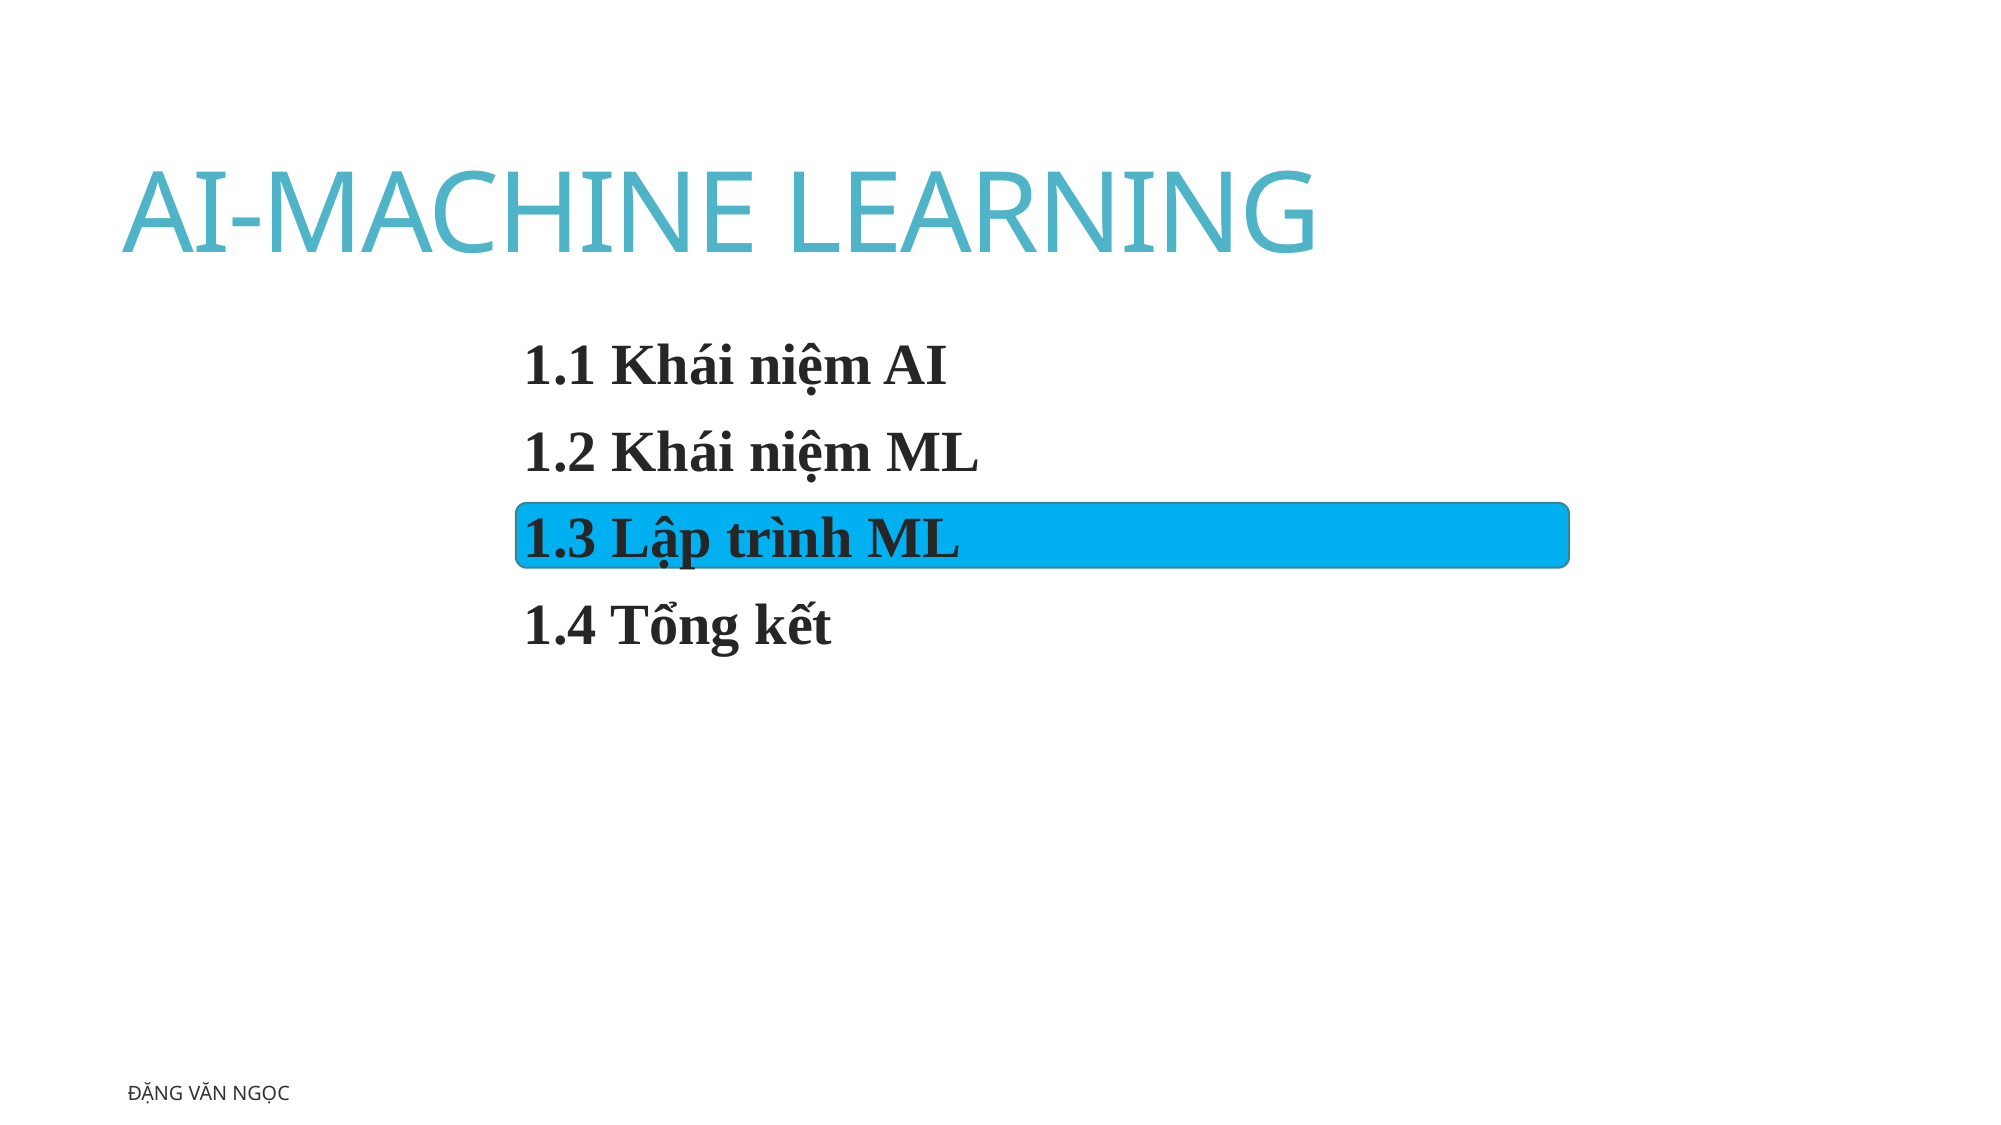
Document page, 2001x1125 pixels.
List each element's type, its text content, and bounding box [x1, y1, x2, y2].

list 1.1 Khái niệm AI 1.2 Khái niệm ML 1.3 Lập trình ML 1.4 Tổng kết [492, 329, 1651, 948]
footer Đặng Văn Ngọc [112, 1075, 938, 1113]
title AI-MACHINE LEARNING [107, 81, 1978, 354]
